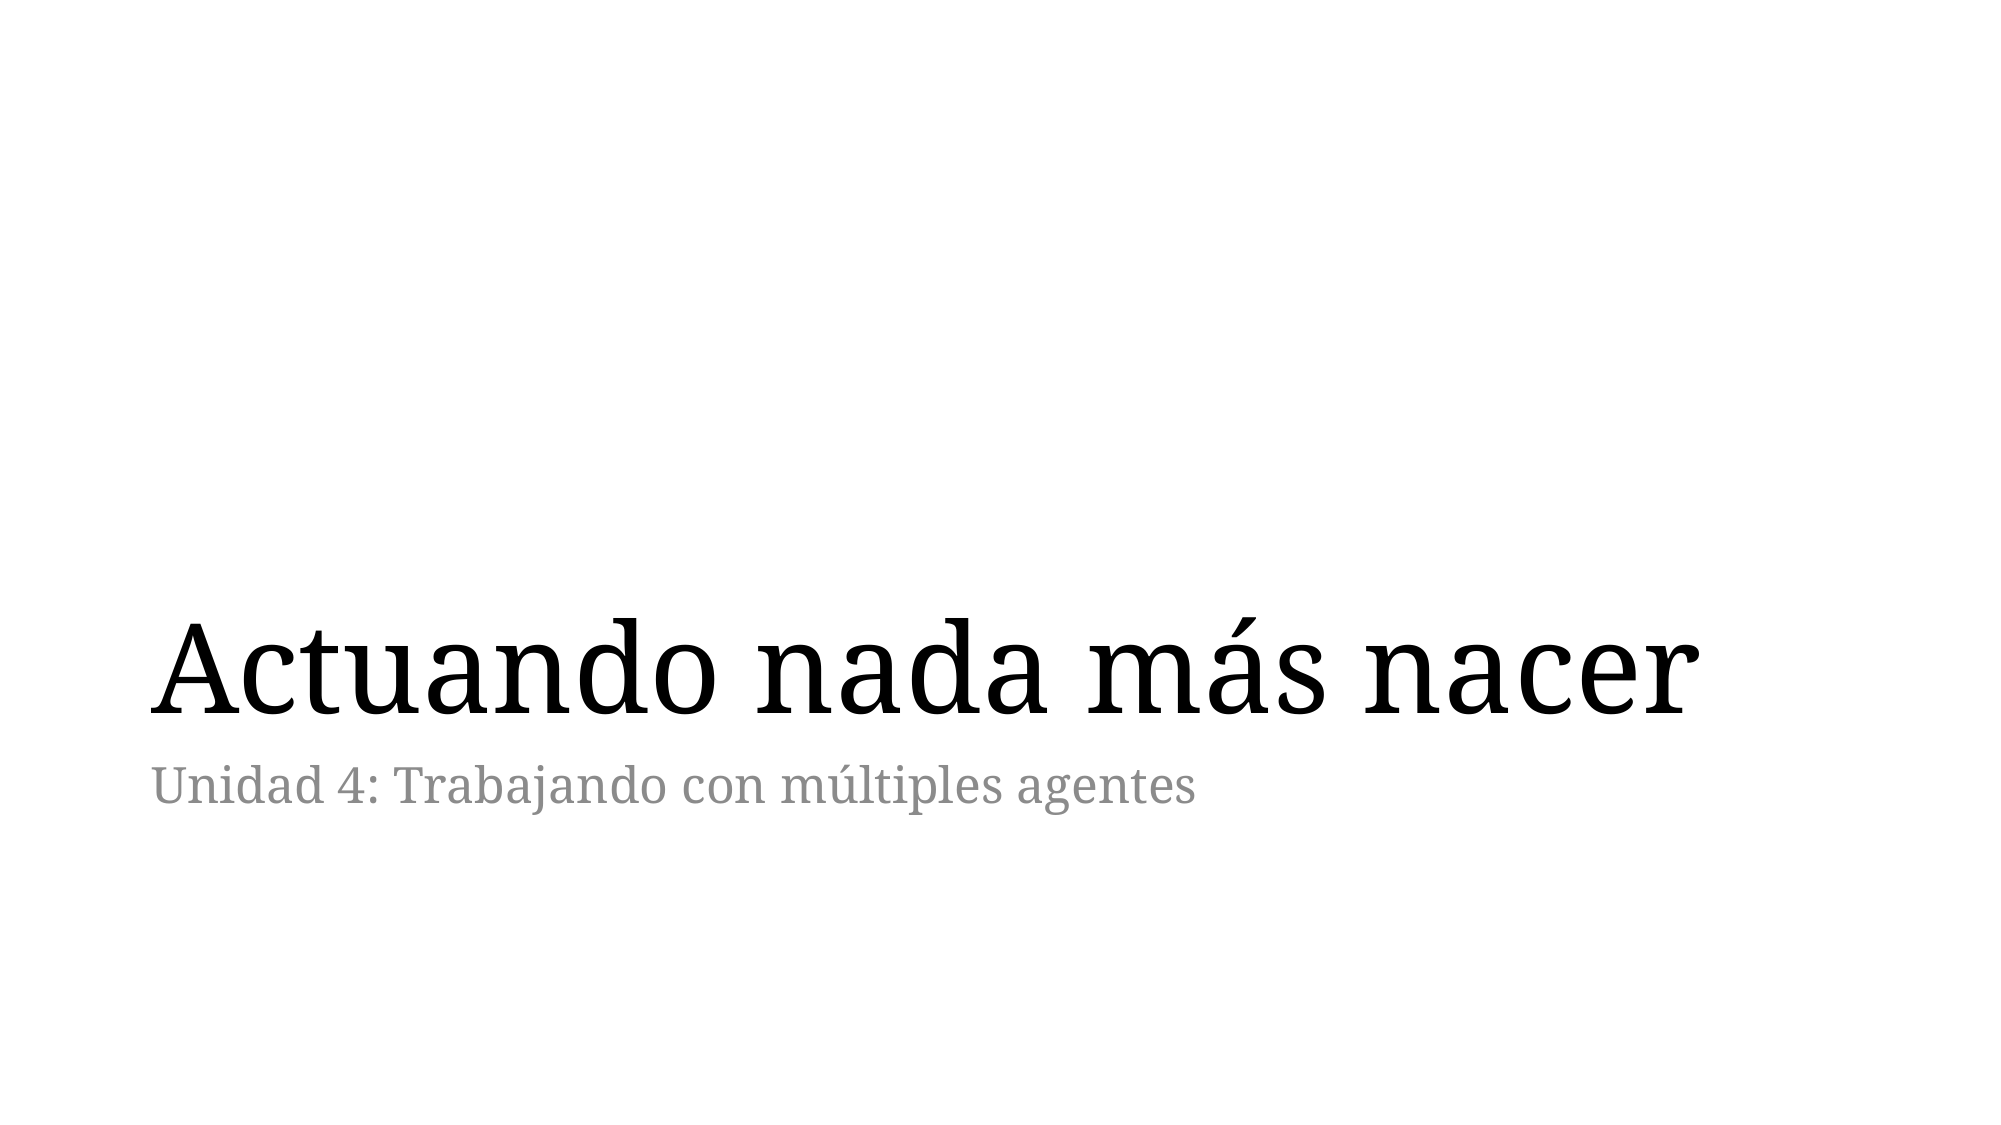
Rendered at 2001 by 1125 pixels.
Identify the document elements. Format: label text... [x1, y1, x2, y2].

title Actuando nada más nacer [136, 280, 1862, 749]
list Unidad 4: Trabajando con múltiples agentes [136, 752, 1862, 999]
